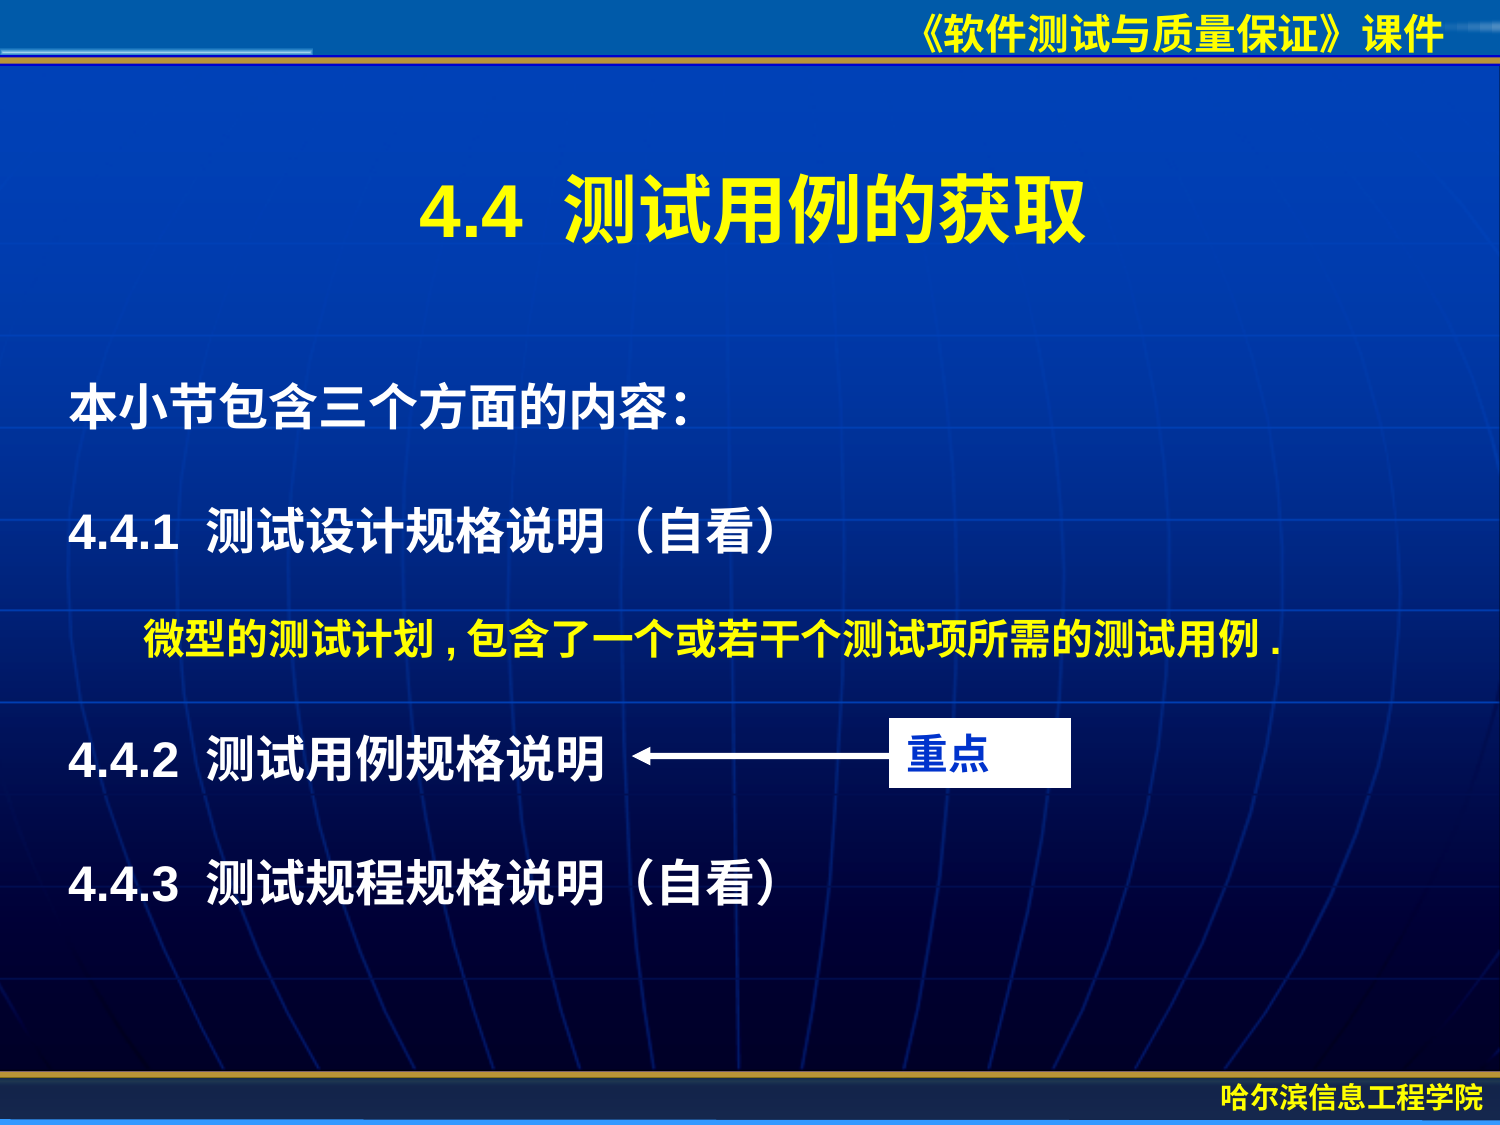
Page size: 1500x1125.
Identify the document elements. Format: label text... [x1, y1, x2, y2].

list 本小节包含三个方面的内容： 4.4.1 测试设计规格说明（自看） 微型的测试计划,包含了一个或若干个测试项所需的测试用例. 4.4.2 测试用例规格说明 4.4.3 测试规程规格说明（自看） [53, 314, 1483, 952]
picture [0, 0, 1500, 55]
picture [0, 66, 1500, 1071]
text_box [631, 720, 1069, 791]
title 4.4 测试用例的获取 [53, 113, 1455, 302]
